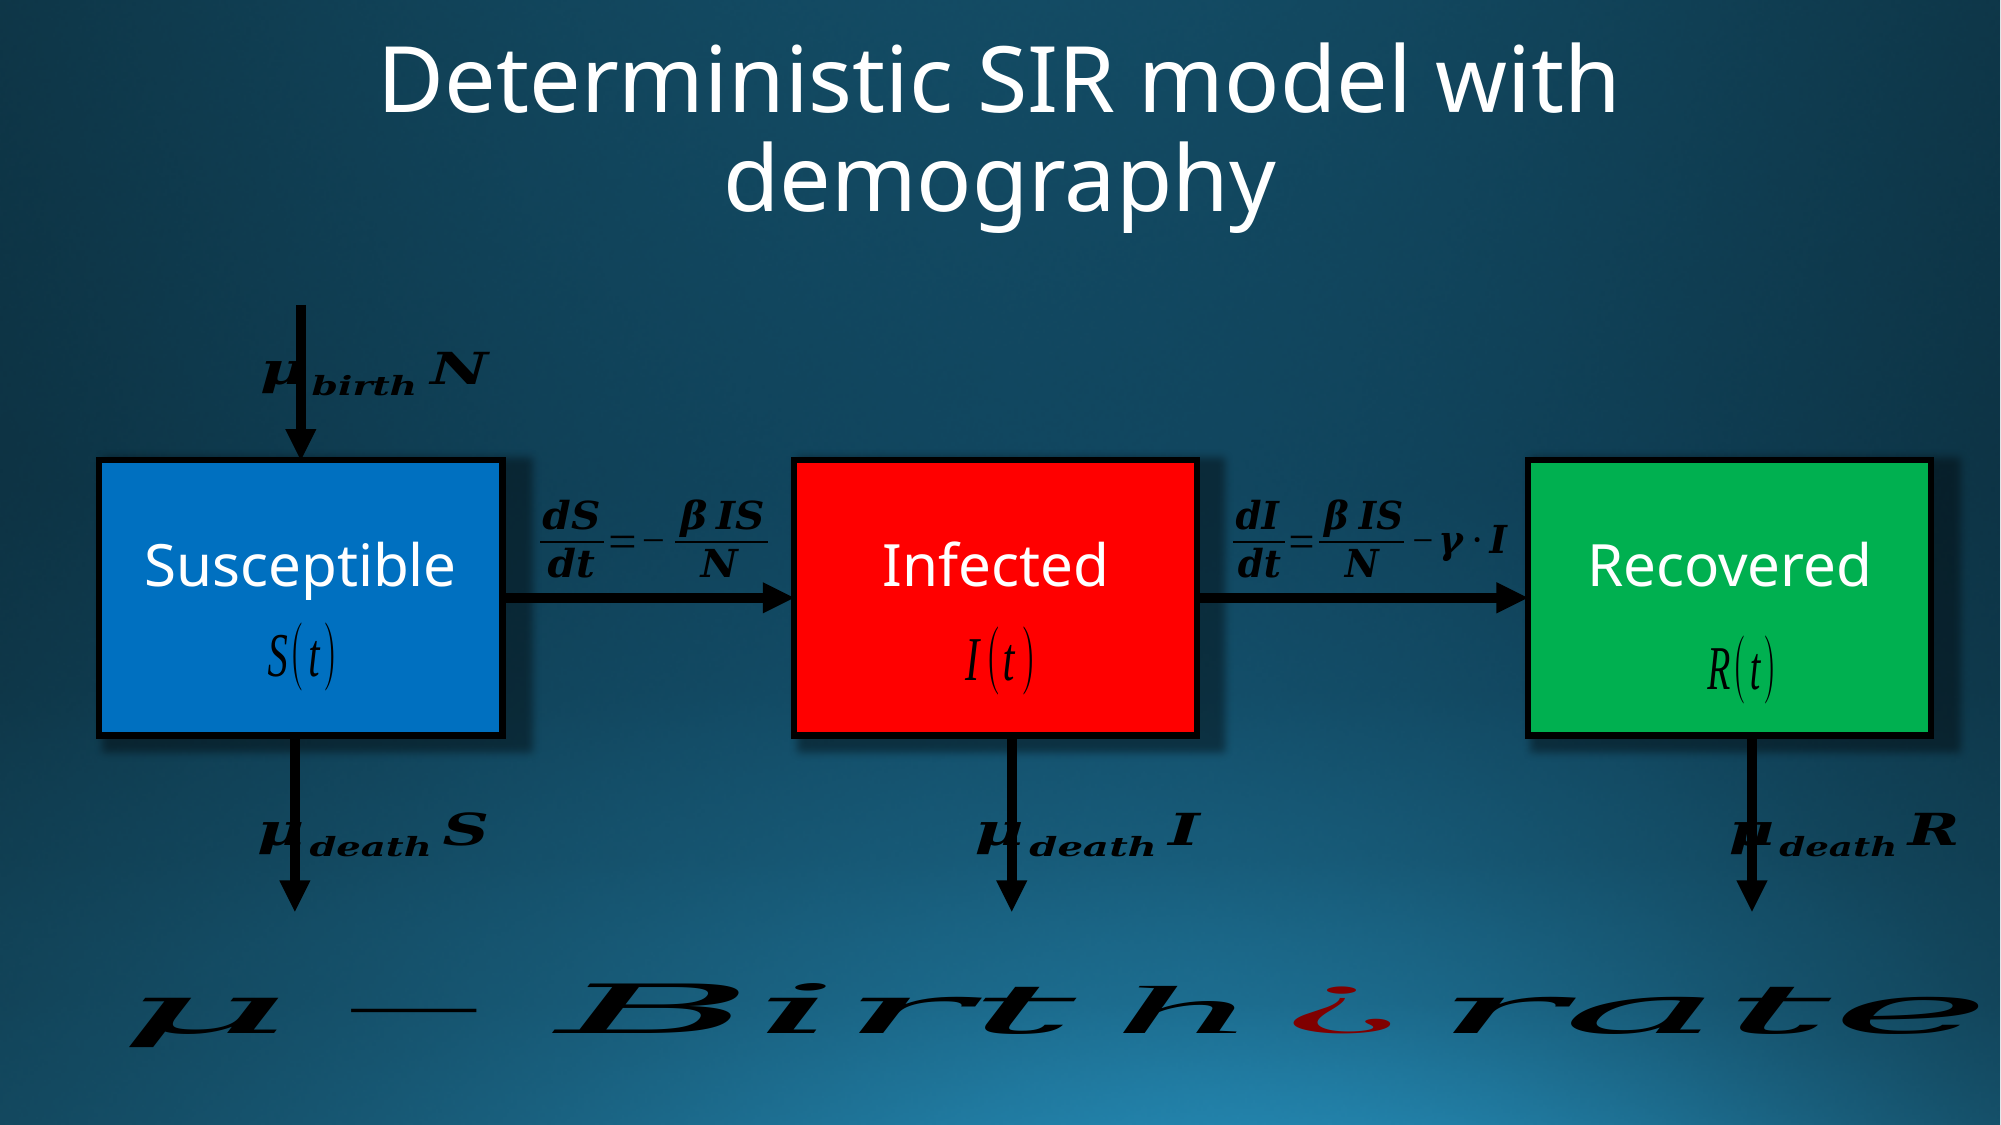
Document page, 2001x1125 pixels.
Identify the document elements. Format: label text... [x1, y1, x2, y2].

picture [0, 0, 2001, 1125]
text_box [1527, 460, 1932, 736]
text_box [99, 460, 503, 736]
title Deterministic SIR model with demography [137, 23, 1863, 242]
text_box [793, 460, 1198, 736]
